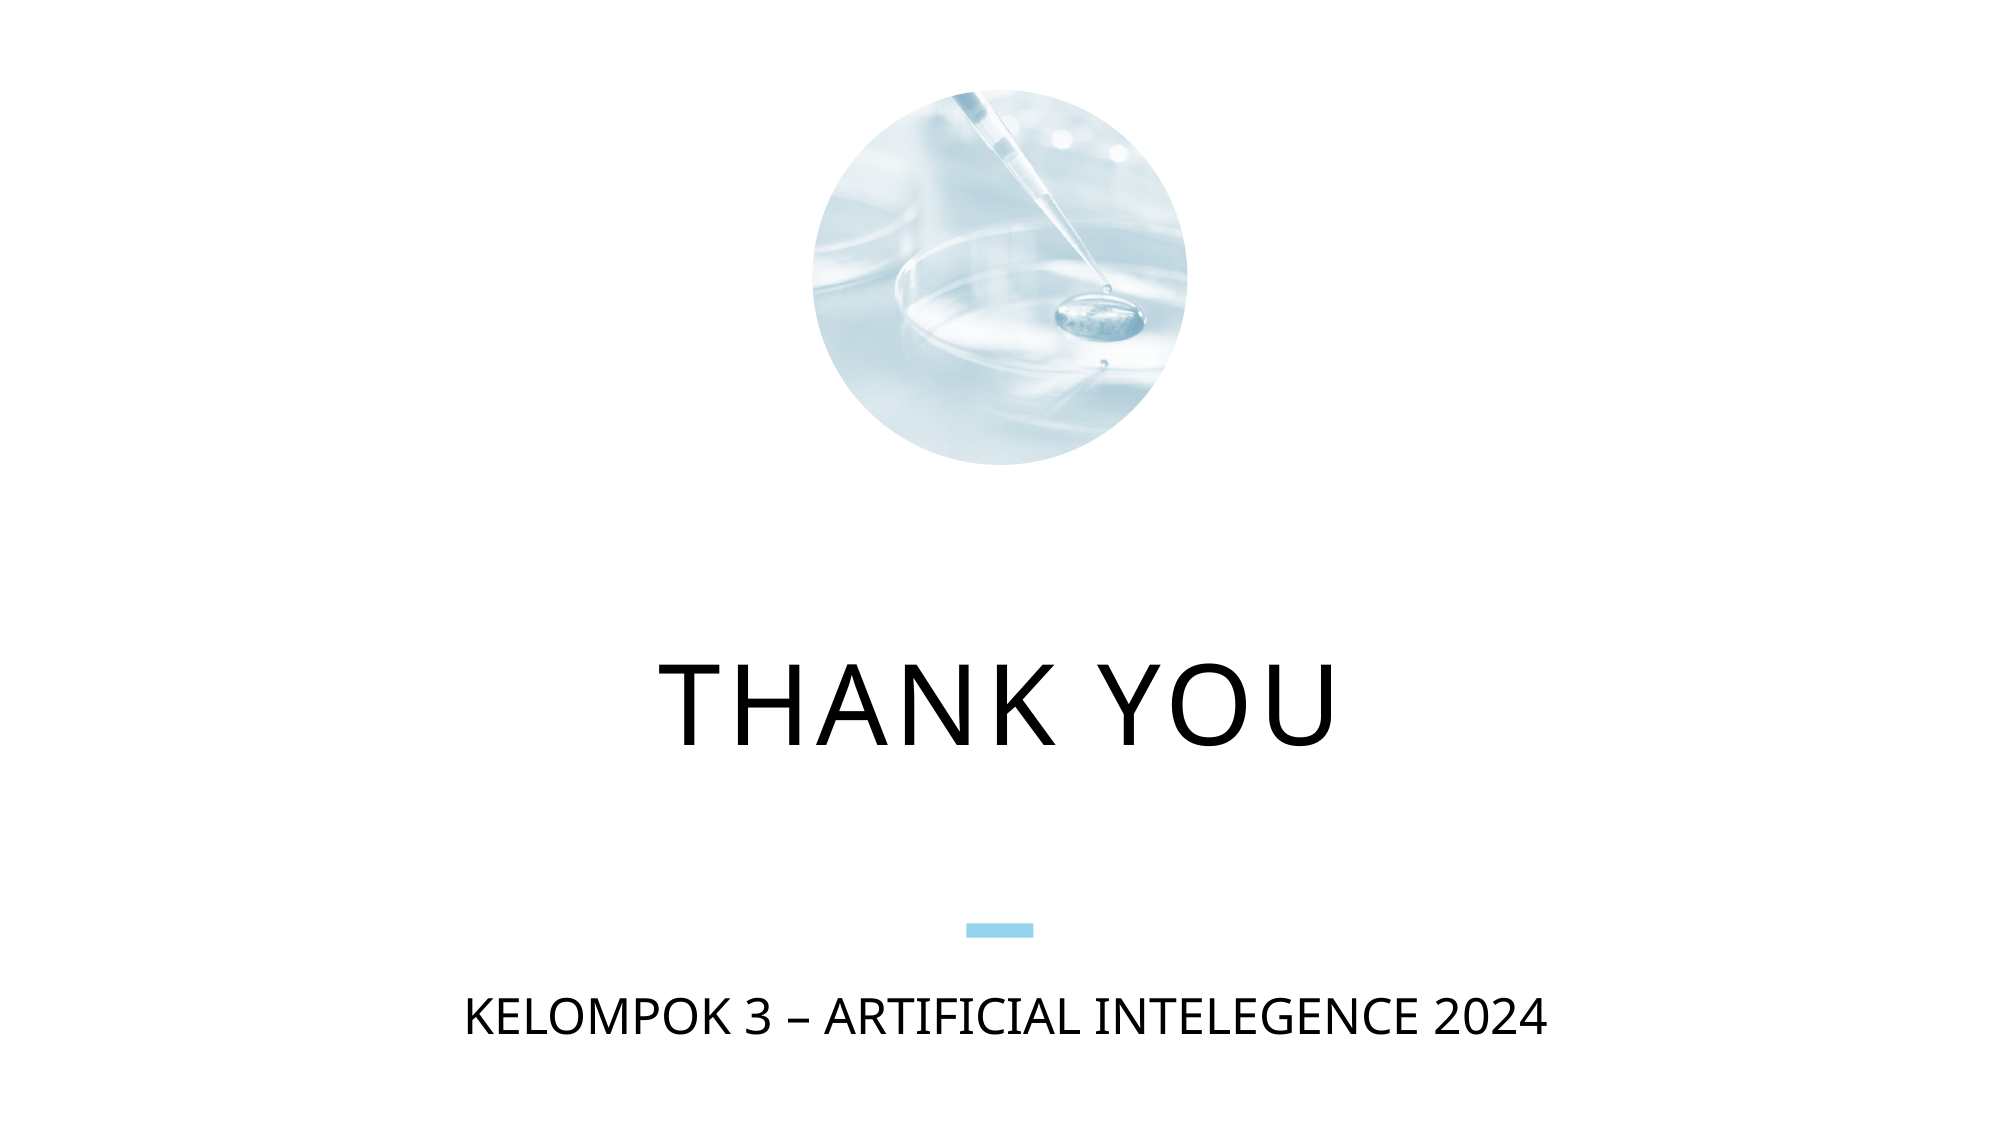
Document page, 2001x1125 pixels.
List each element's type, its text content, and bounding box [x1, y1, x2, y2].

picture [812, 89, 1188, 465]
list Kelompok 3 – artificial intelegence 2024 [258, 991, 1754, 1052]
title Thank you [138, 518, 1863, 900]
